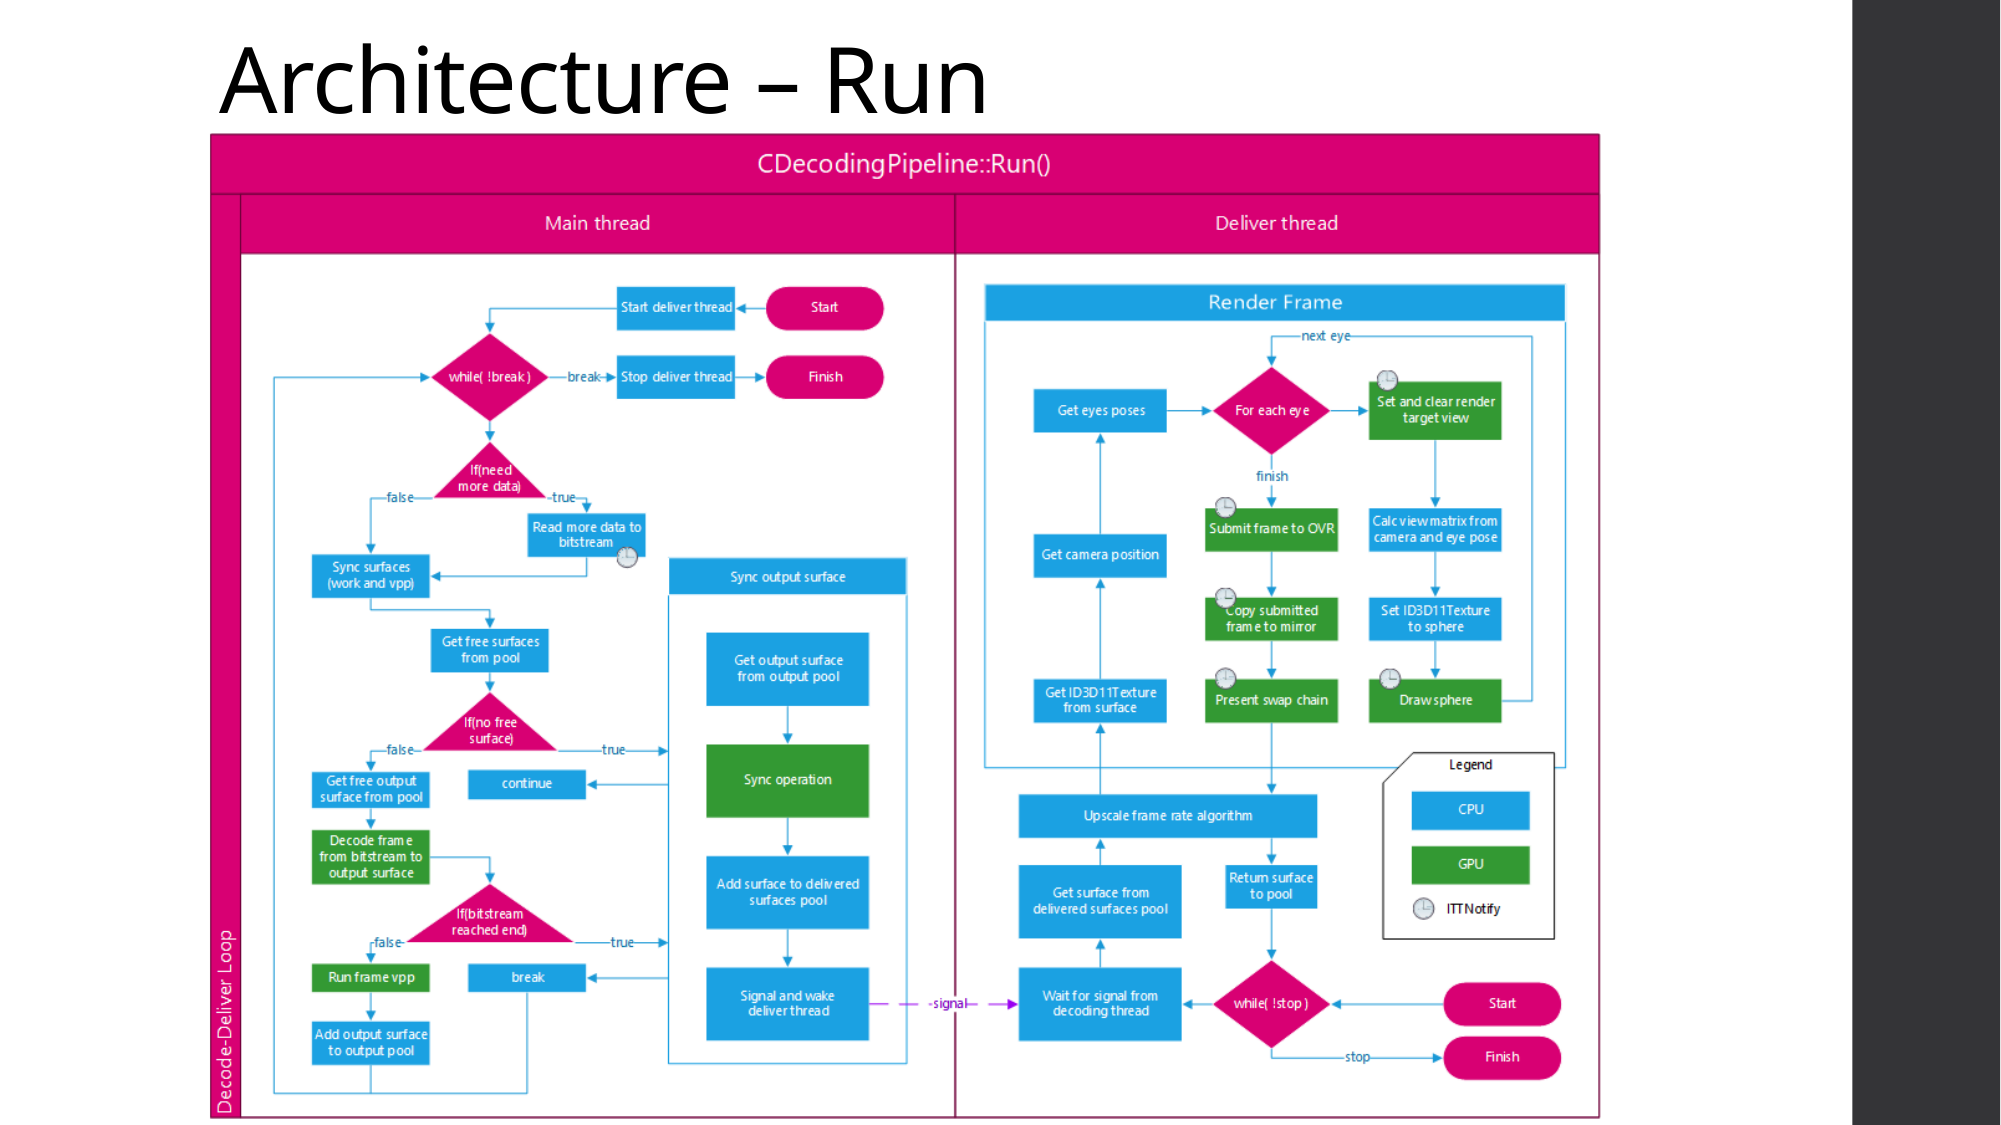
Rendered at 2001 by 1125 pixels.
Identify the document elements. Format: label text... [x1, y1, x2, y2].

title Architecture – Run [204, 23, 1795, 142]
picture [204, 133, 1601, 1125]
